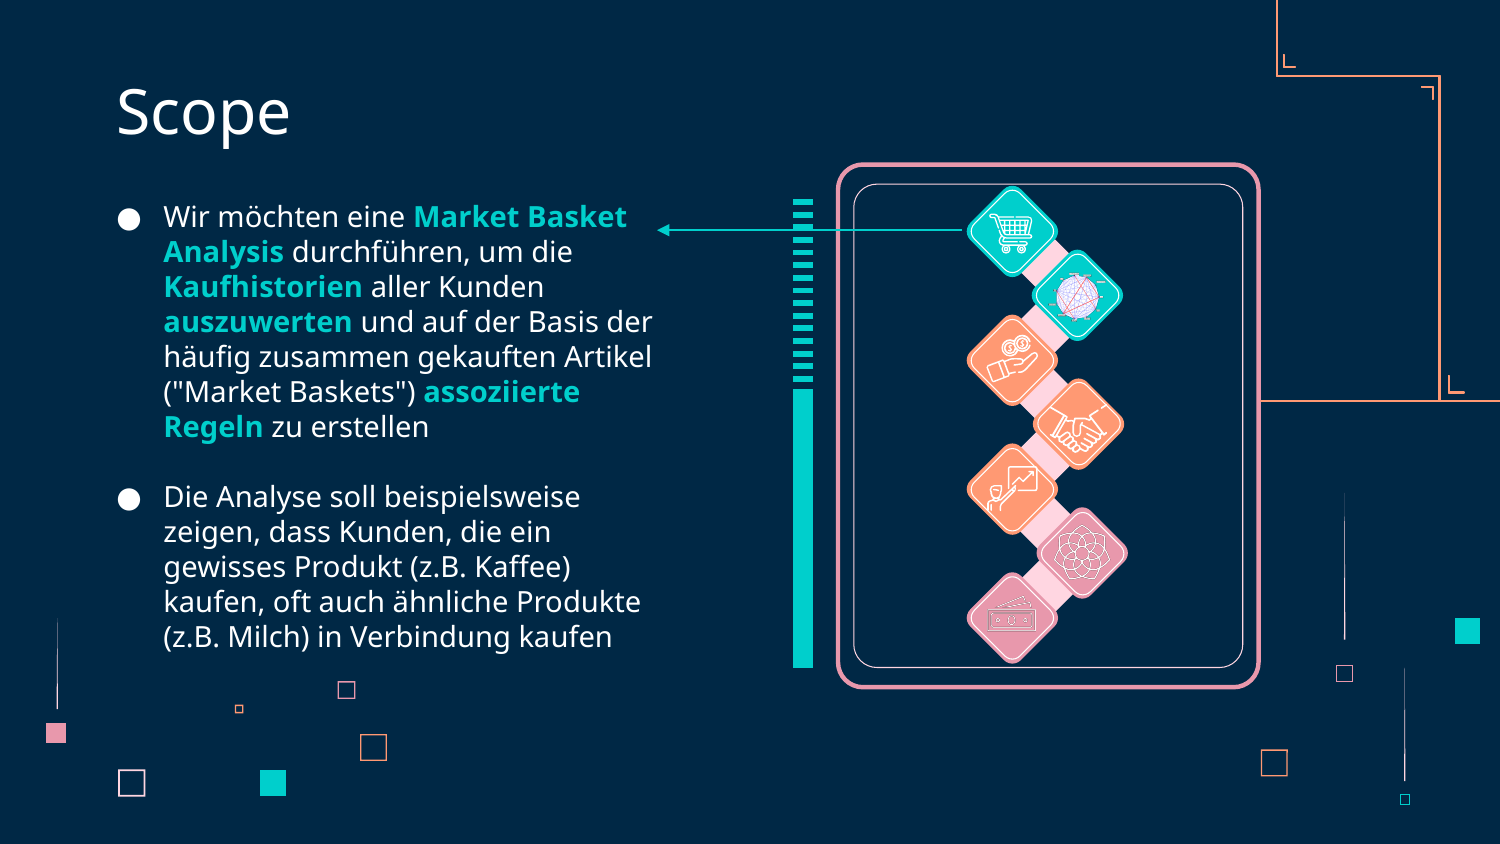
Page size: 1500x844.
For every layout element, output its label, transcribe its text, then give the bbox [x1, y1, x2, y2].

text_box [976, 195, 1121, 654]
title Scope [101, 67, 934, 163]
list Wir möchten eine Market Basket Analysis durchführen, um die Kaufhistorien aller Kunden auszuwerten und auf der Basis der häufig zusammen gekauften Artikel ("Market Baskets") assoziierte Regeln zu erstellen Die Analyse soll beispielsweise zeigen, dass Kunden, die ein gewisses Produkt (z.B. Kaffee) kaufen, oft auch ähnliche Produkte (z.B. Milch) in Verbindung kaufen [101, 183, 682, 668]
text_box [792, 162, 1262, 690]
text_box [1260, 0, 1500, 402]
